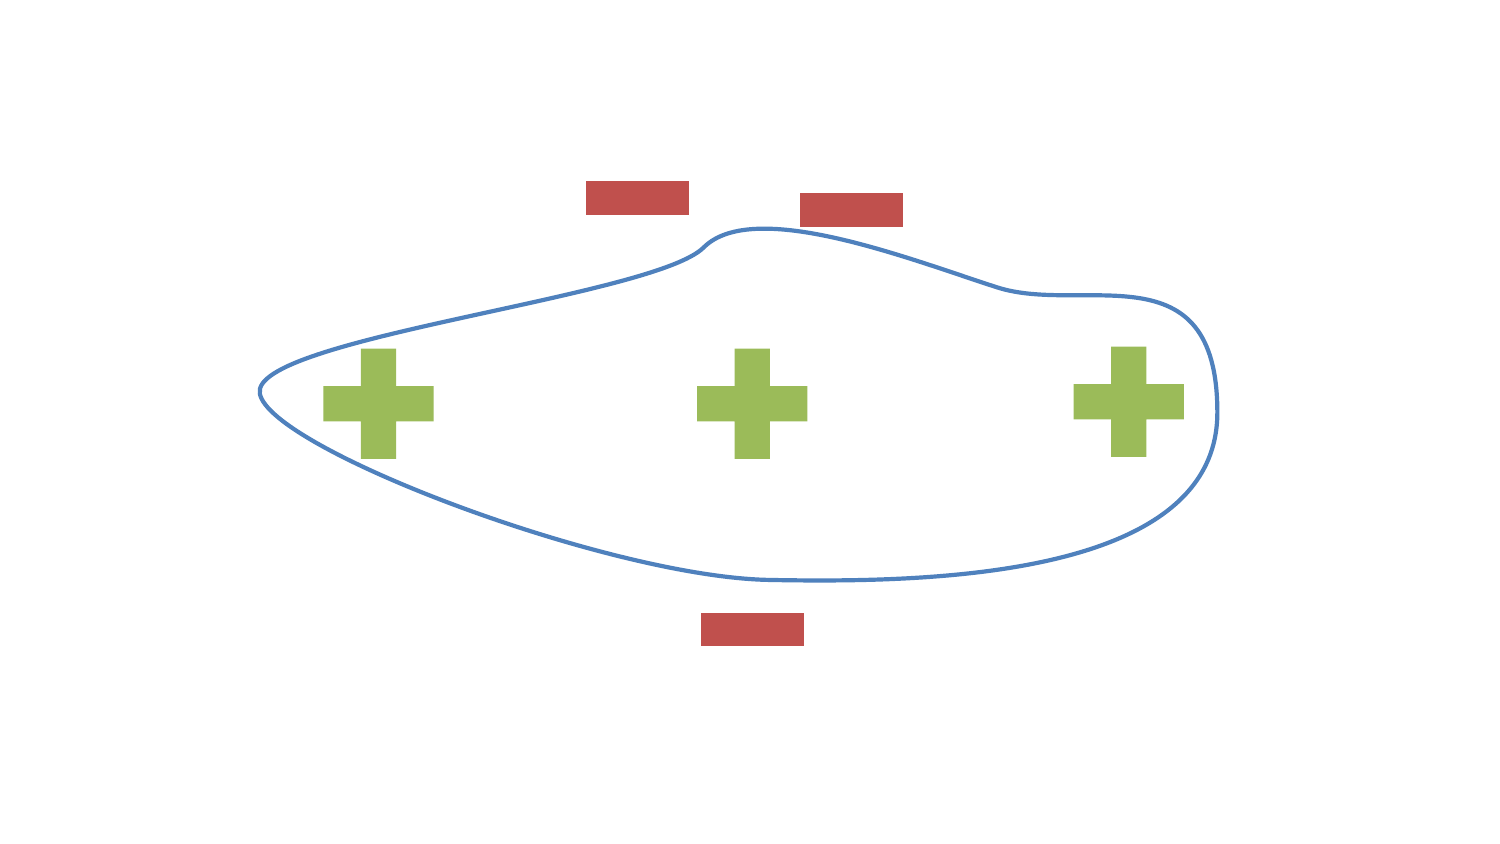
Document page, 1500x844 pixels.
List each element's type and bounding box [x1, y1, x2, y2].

text_box [321, 346, 436, 461]
text_box [699, 610, 806, 649]
text_box [1072, 345, 1186, 459]
text_box [257, 226, 1220, 583]
text_box [584, 179, 691, 217]
text_box [695, 346, 810, 461]
text_box [798, 191, 905, 229]
